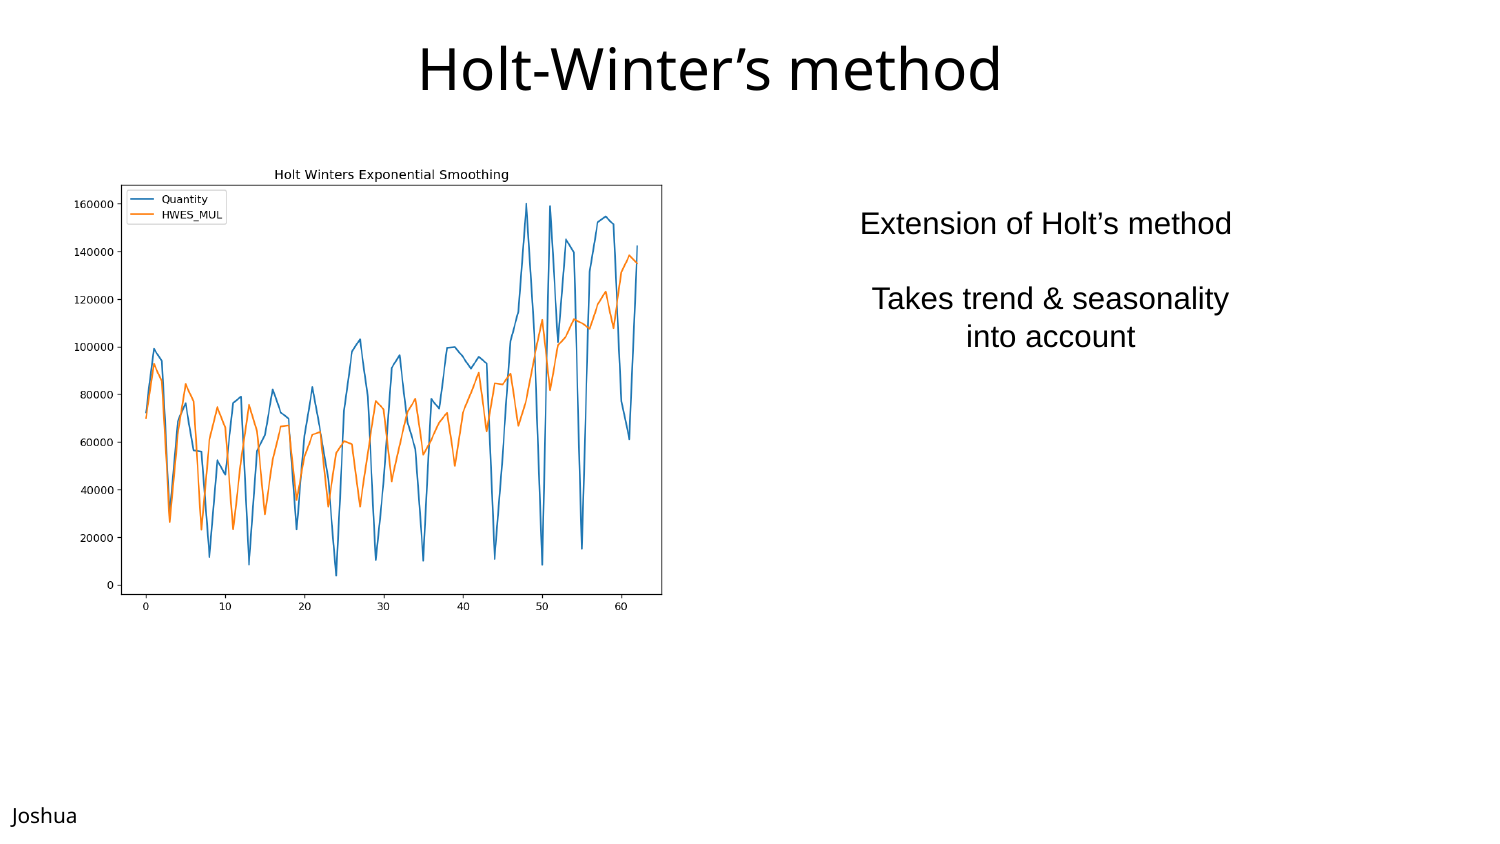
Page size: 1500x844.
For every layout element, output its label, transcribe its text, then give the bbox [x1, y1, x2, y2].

text_box Joshua [0, 790, 153, 841]
title Holt-Winter’s method [294, 0, 1127, 138]
text_box Extension of Holt’s method Takes trend & seasonality into account [713, 188, 1389, 369]
picture [24, 162, 689, 627]
